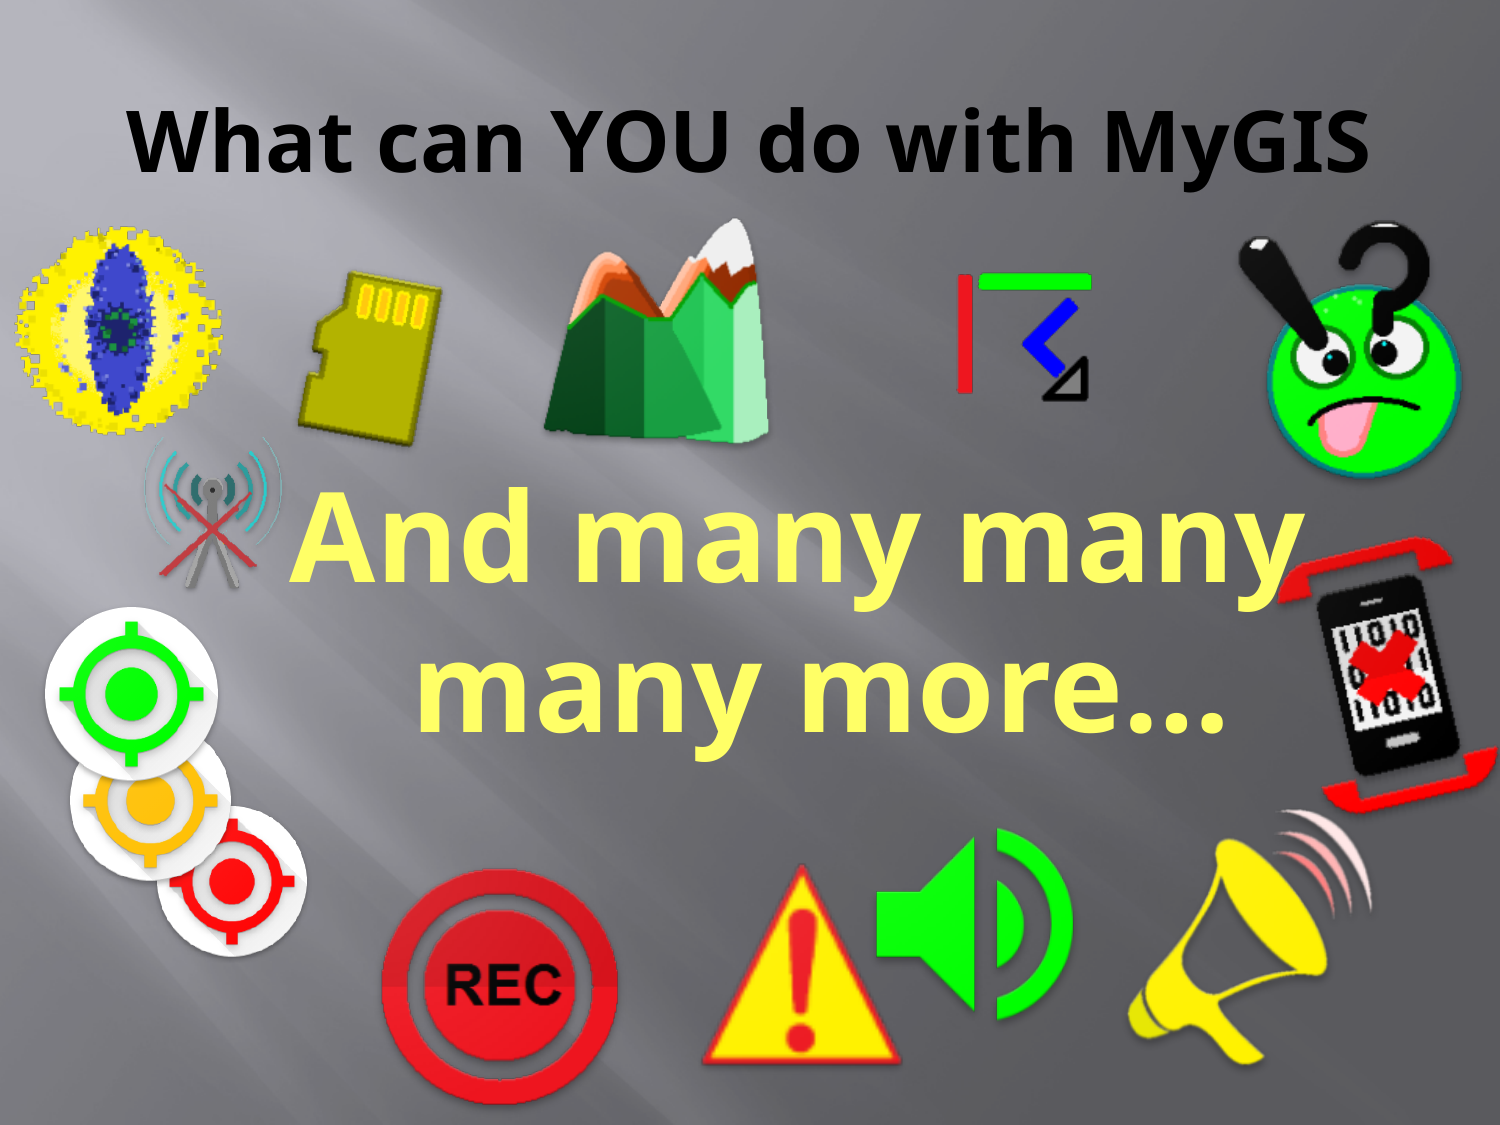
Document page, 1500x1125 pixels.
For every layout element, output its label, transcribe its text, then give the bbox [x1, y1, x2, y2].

picture [362, 849, 638, 1125]
picture [0, 212, 507, 963]
picture [687, 199, 1500, 1088]
picture [524, 199, 788, 463]
picture [924, 237, 1126, 438]
text_box And many many many more… [74, 224, 1237, 1075]
title What can YOU do with MyGIS [75, 45, 1425, 224]
